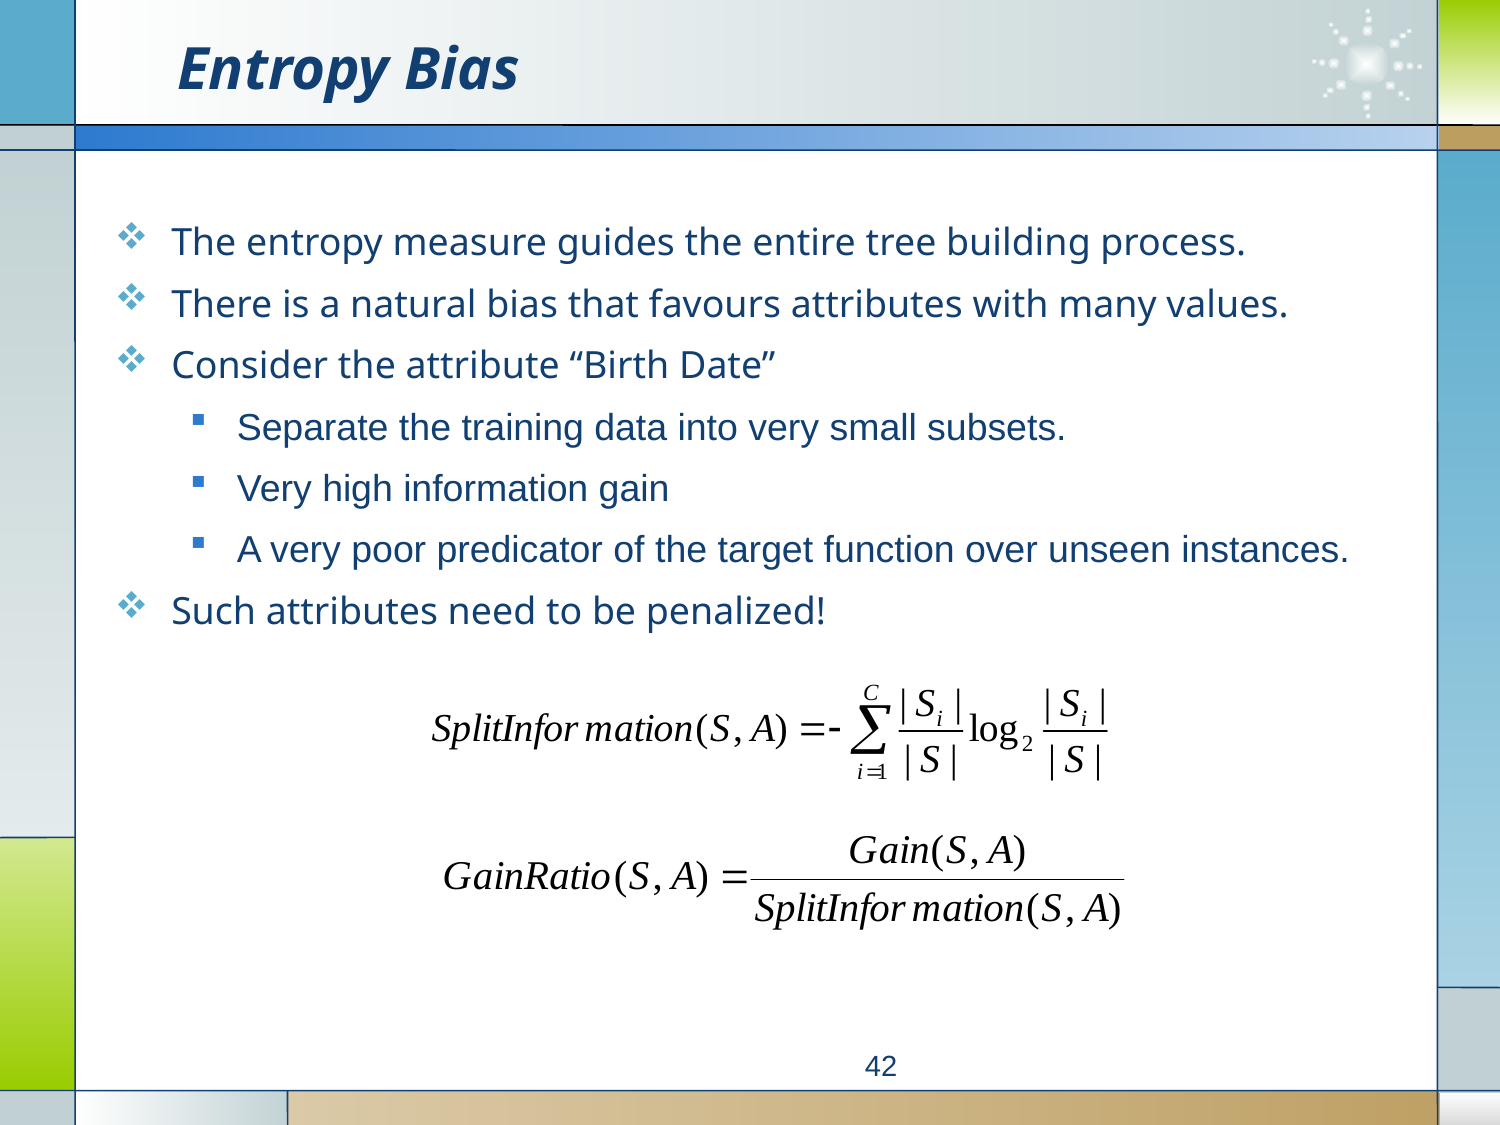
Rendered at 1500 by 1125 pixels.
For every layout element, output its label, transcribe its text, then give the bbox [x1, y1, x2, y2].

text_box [424, 674, 1117, 788]
title Entropy Bias [162, 19, 1263, 113]
list The entropy measure guides the entire tree building process. There is a natural bias that favours attributes with many values. Consider the attribute “Birth Date” Separate the training data into very small subsets. Very high information gain A very poor predicator of the target function over unseen instances. Such attributes need to be penalized! [99, 201, 1451, 888]
slide_number 42 [562, 1039, 913, 1081]
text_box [437, 824, 1134, 938]
